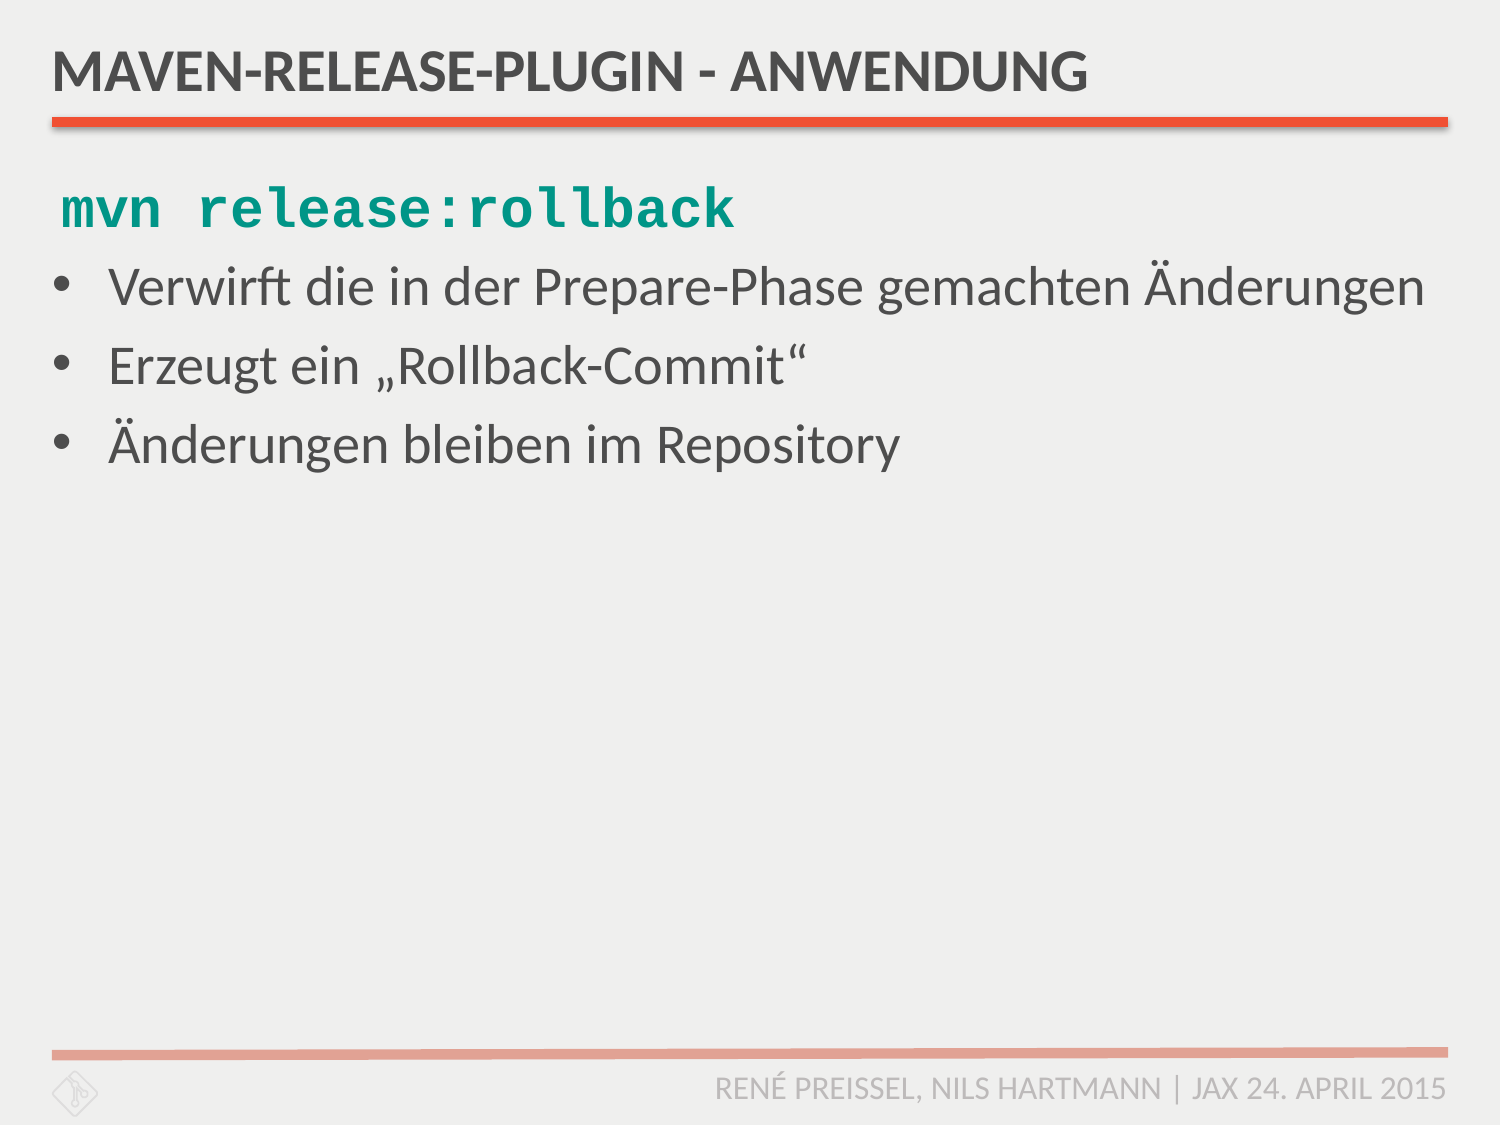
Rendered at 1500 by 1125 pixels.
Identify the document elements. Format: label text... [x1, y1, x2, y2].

list mvn release:rollback Verwirft die in der Prepare-Phase gemachten Änderungen Erzeugt ein „Rollback-Commit“ Änderungen bleiben im Repository [51, 170, 1449, 1005]
title MAVEN-RELEASE-PLUGIN - ANWENDUNG [51, 30, 1449, 104]
